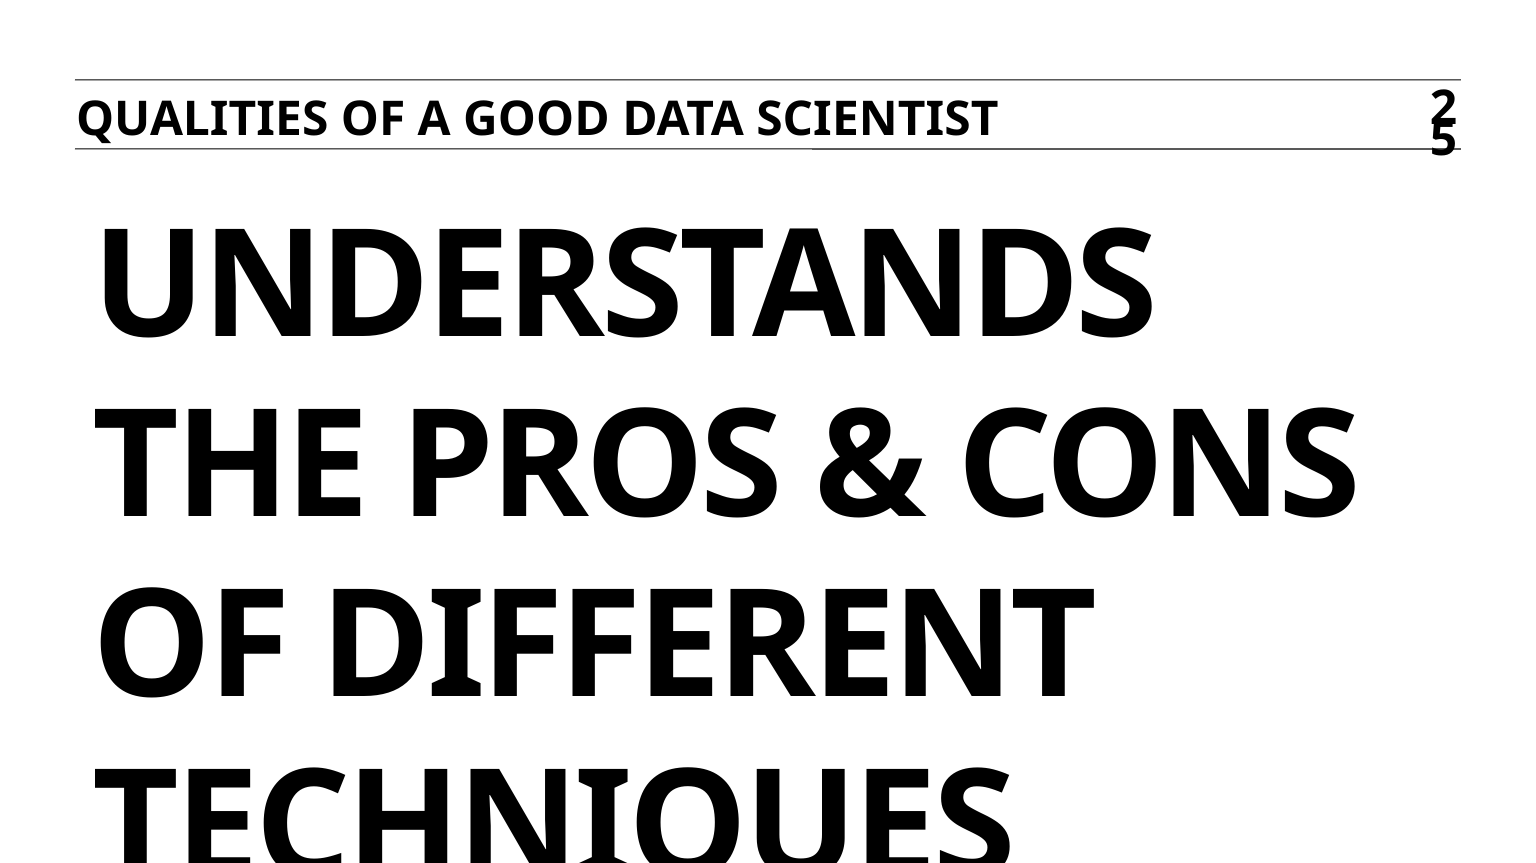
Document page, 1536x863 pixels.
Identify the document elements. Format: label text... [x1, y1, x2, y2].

list Qualities of a good data scientist [60, 86, 1111, 137]
slide_number 25 [1419, 92, 1461, 144]
title Understands the pros & cons of different techniques [82, 181, 1481, 792]
